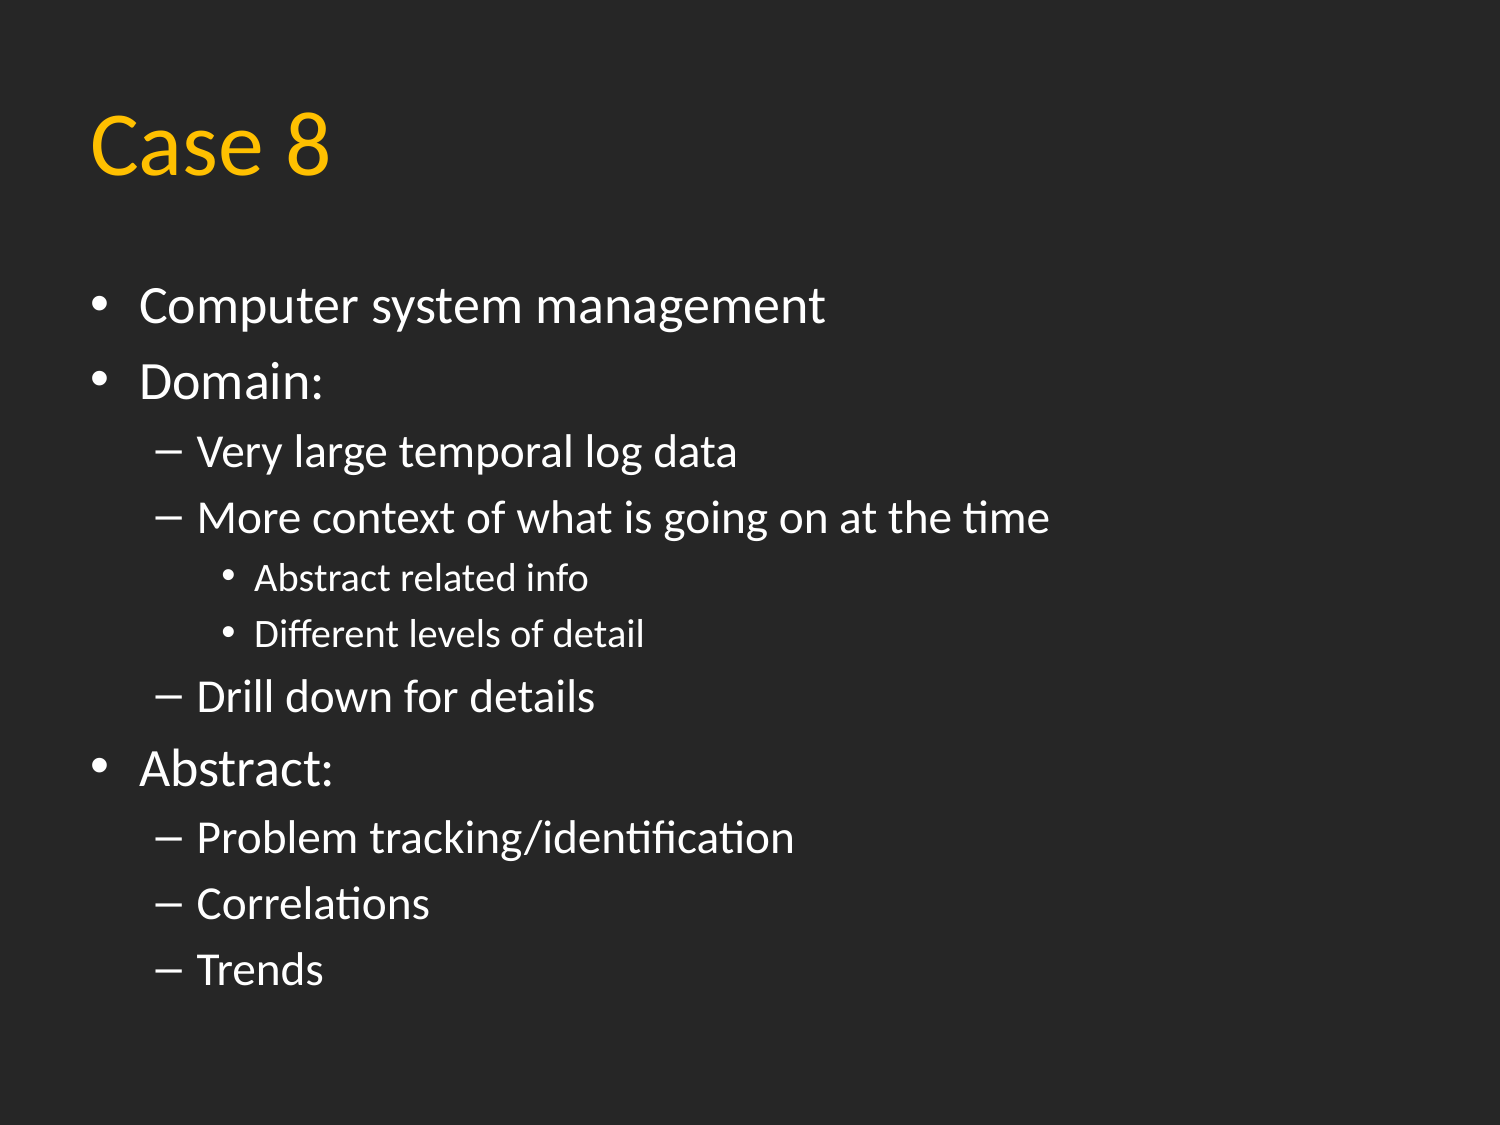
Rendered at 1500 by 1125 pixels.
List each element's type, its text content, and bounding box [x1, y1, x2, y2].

title Case 8 [75, 45, 1425, 233]
list Computer system management Domain: Very large temporal log data More context of what is going on at the time Abstract related info Different levels of detail Drill down for details Abstract: Problem tracking/identification Correlations Trends [75, 262, 1425, 1005]
